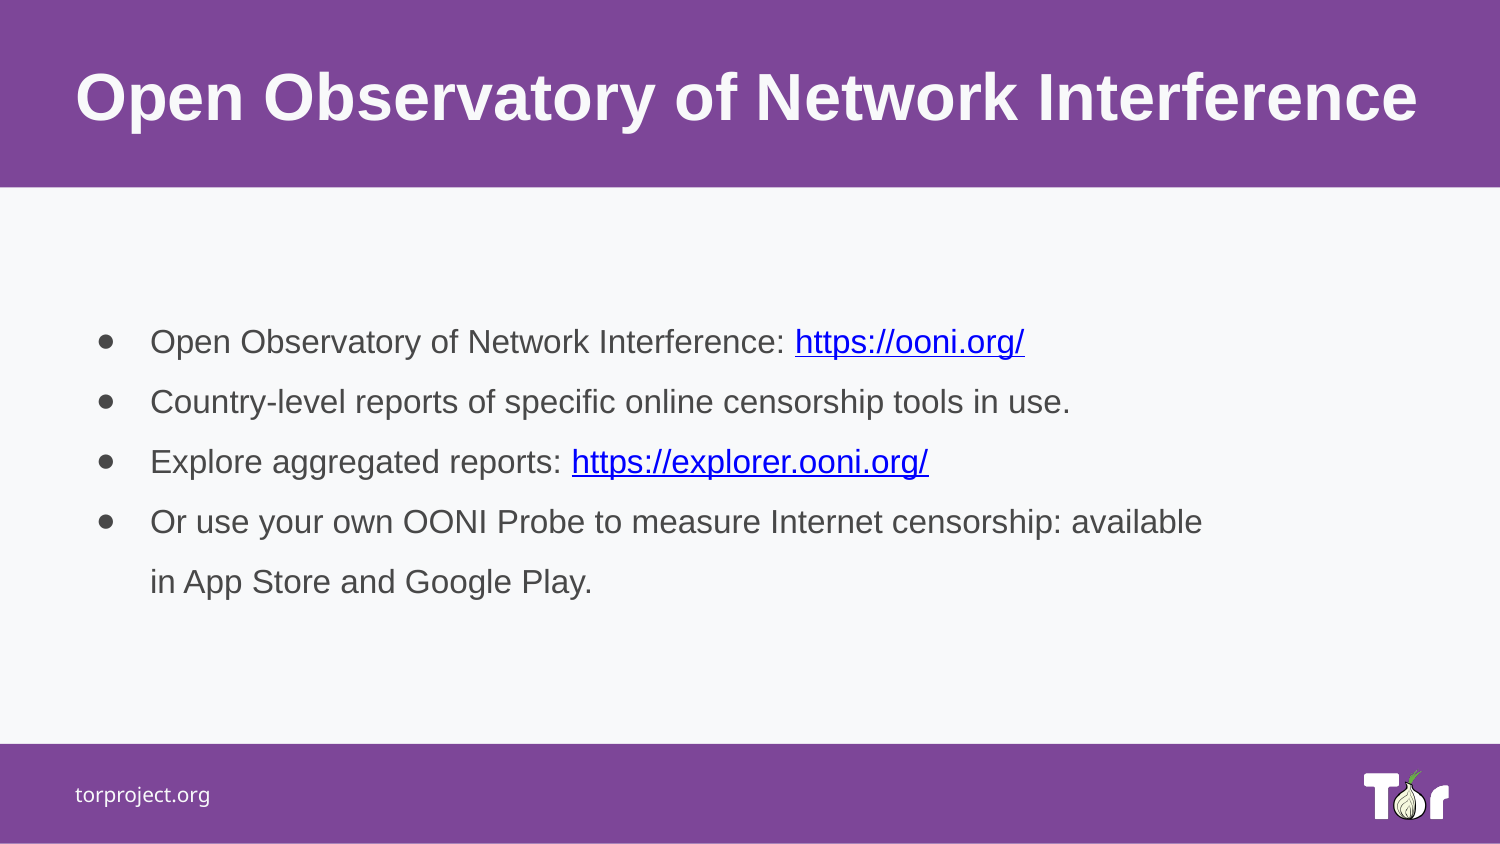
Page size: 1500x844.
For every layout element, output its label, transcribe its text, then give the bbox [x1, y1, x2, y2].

text_box Open Observatory of Network Interference: https://ooni.org/ Country-level reports of specific online censorship tools in use. Explore aggregated reports: https://explorer.ooni.org/ Or use your own OONI Probe to measure Internet censorship: available in App Store and Google Play. [74, 187, 1229, 713]
text_box Open Observatory of Network Interference [74, 46, 1436, 141]
picture [1364, 768, 1449, 820]
